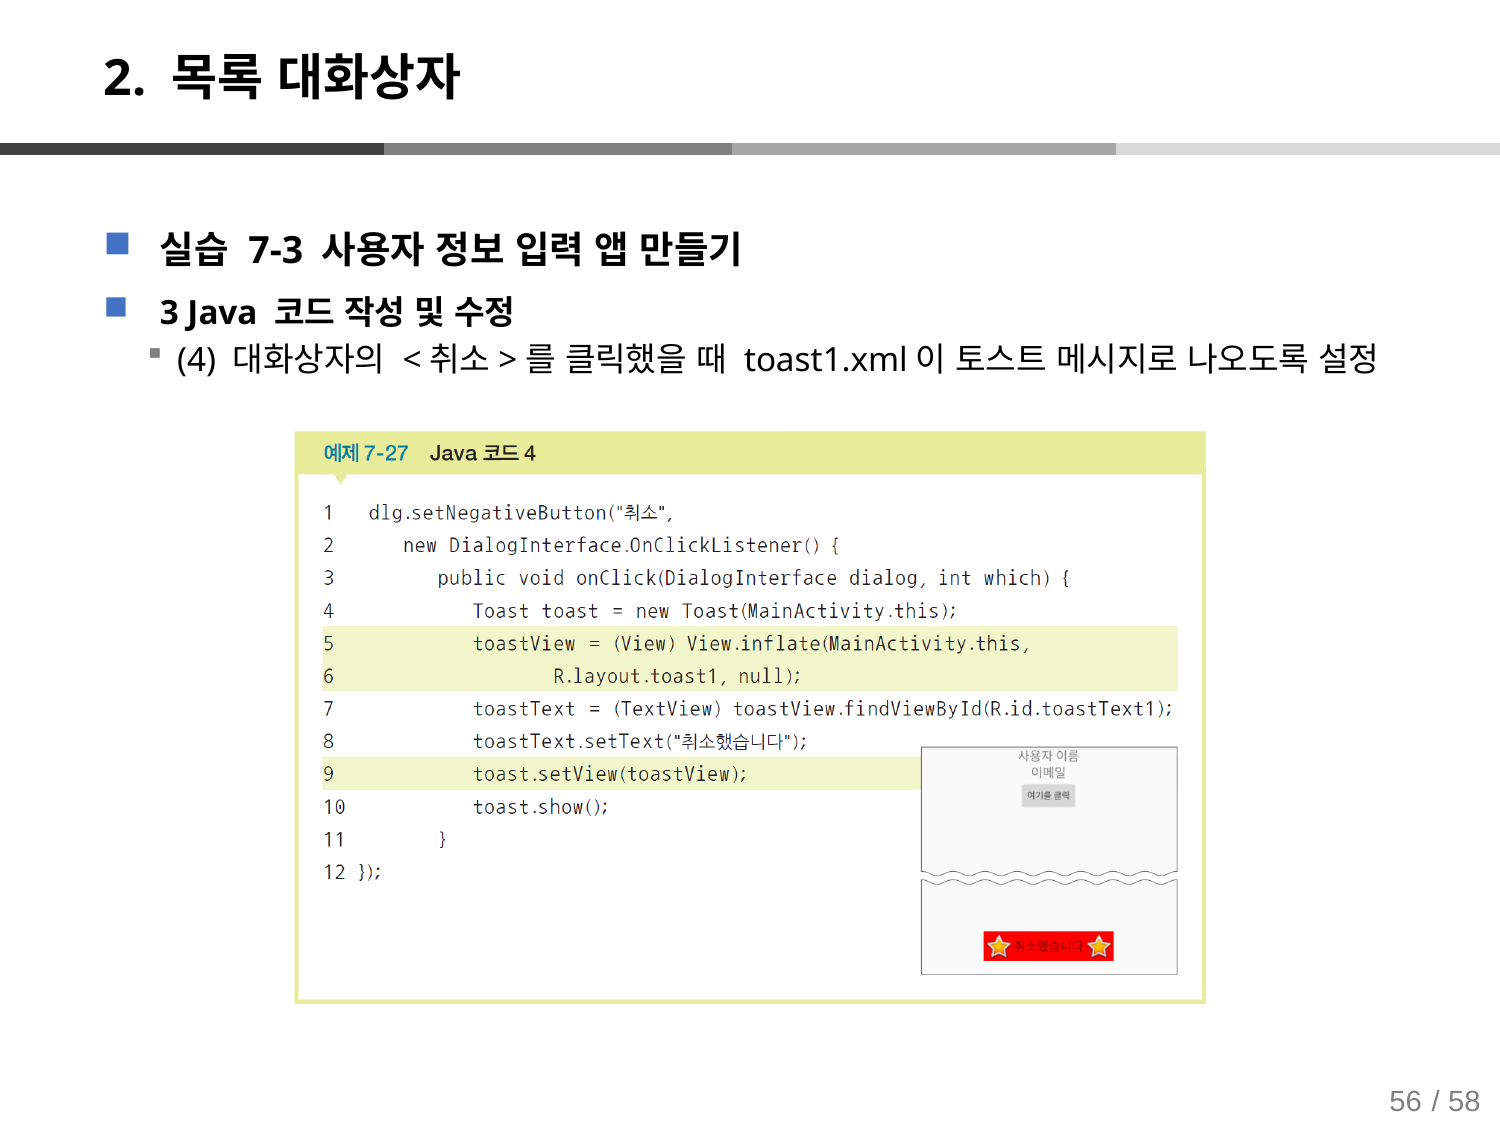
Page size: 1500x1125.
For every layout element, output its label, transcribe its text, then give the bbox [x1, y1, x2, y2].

title 2. 목록 대화상자 [88, 30, 1211, 121]
picture [287, 423, 1212, 1009]
list 실습 7-3 사용자 정보 입력 앱 만들기 3 Java 코드 작성 및 수정 (4) 대화상자의 <취소>를 클릭했을 때 toast1.xml이 토스트 메시지로 나오도록 설정 [88, 196, 1436, 1083]
